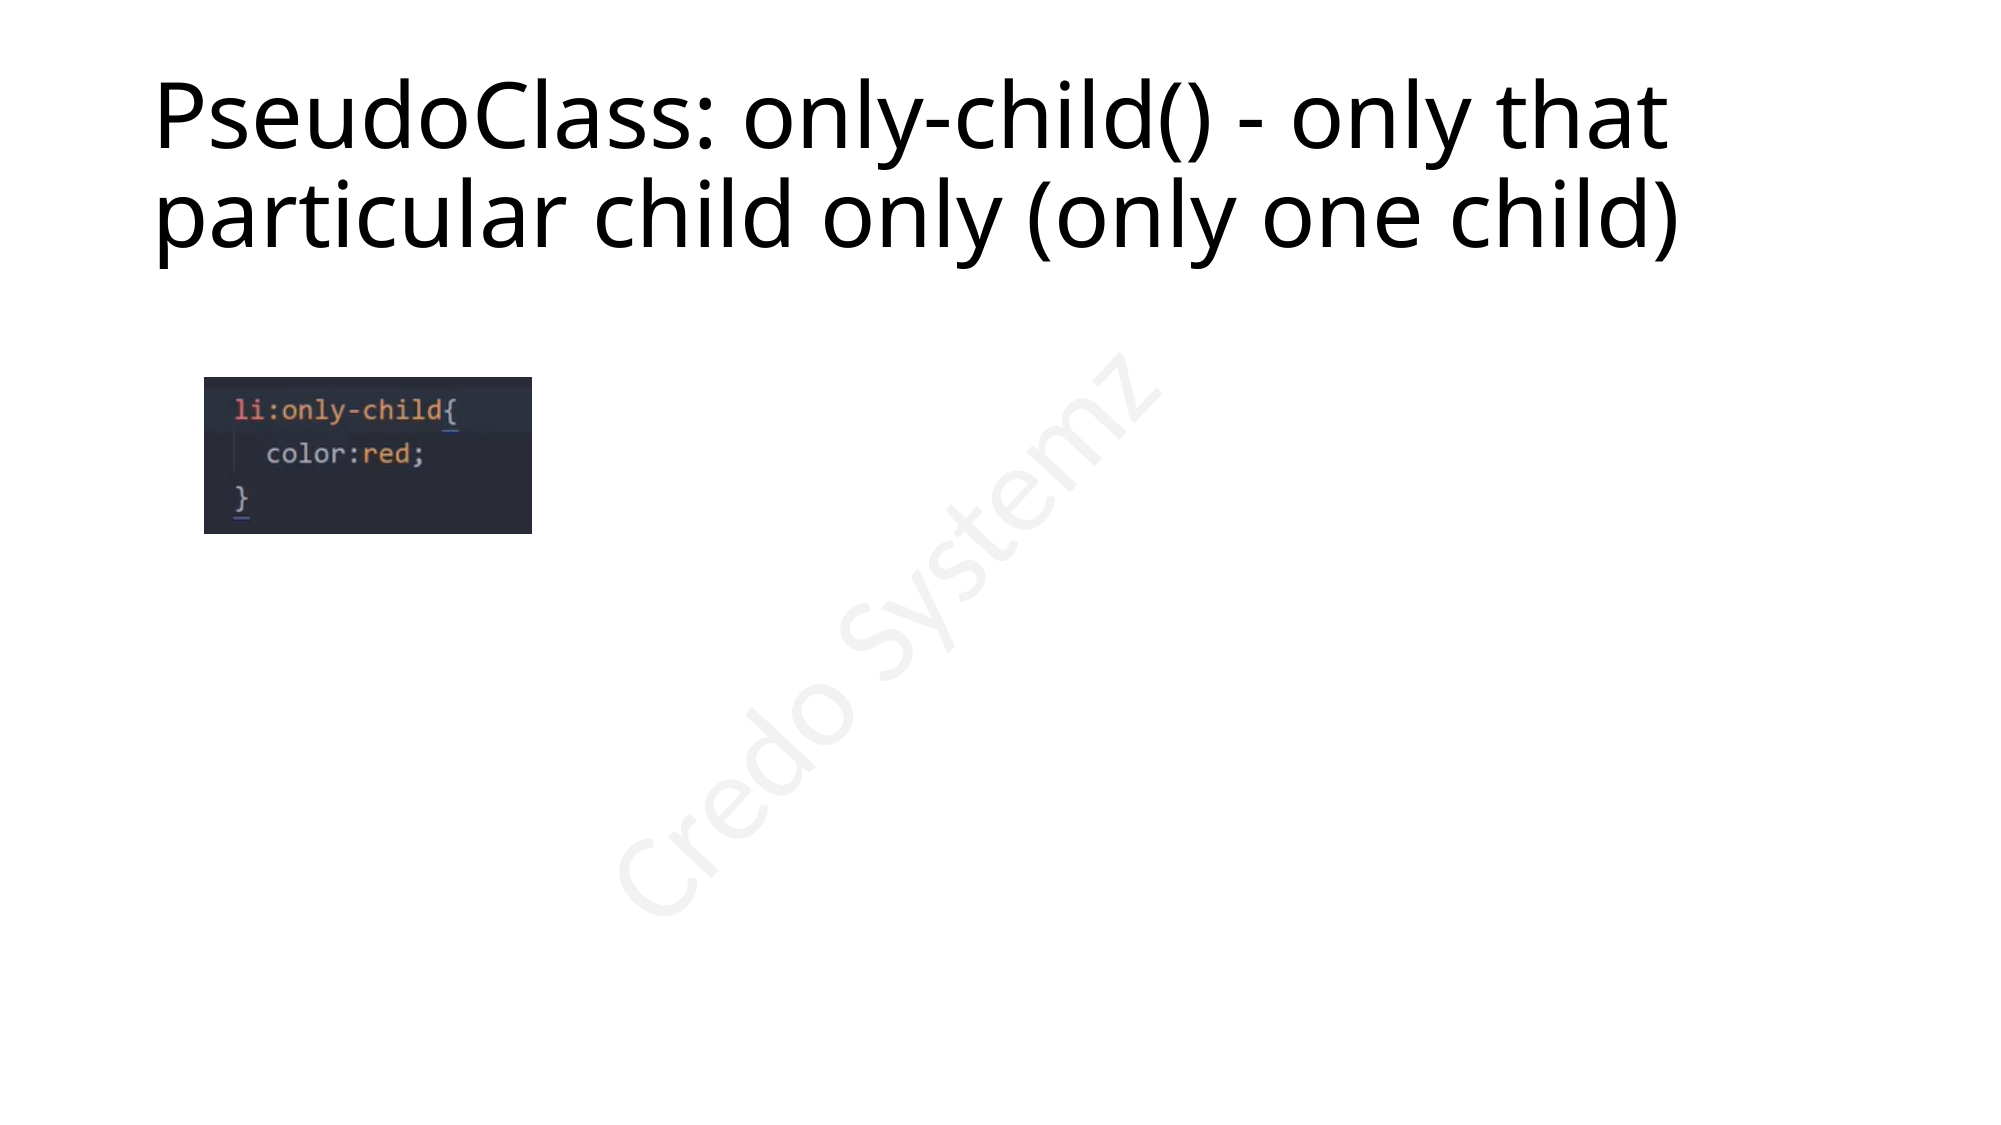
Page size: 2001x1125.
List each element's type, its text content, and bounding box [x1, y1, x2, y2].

picture [204, 377, 532, 534]
title PseudoClass: only-child() - only that particular child only (only one child) [137, 59, 1863, 278]
